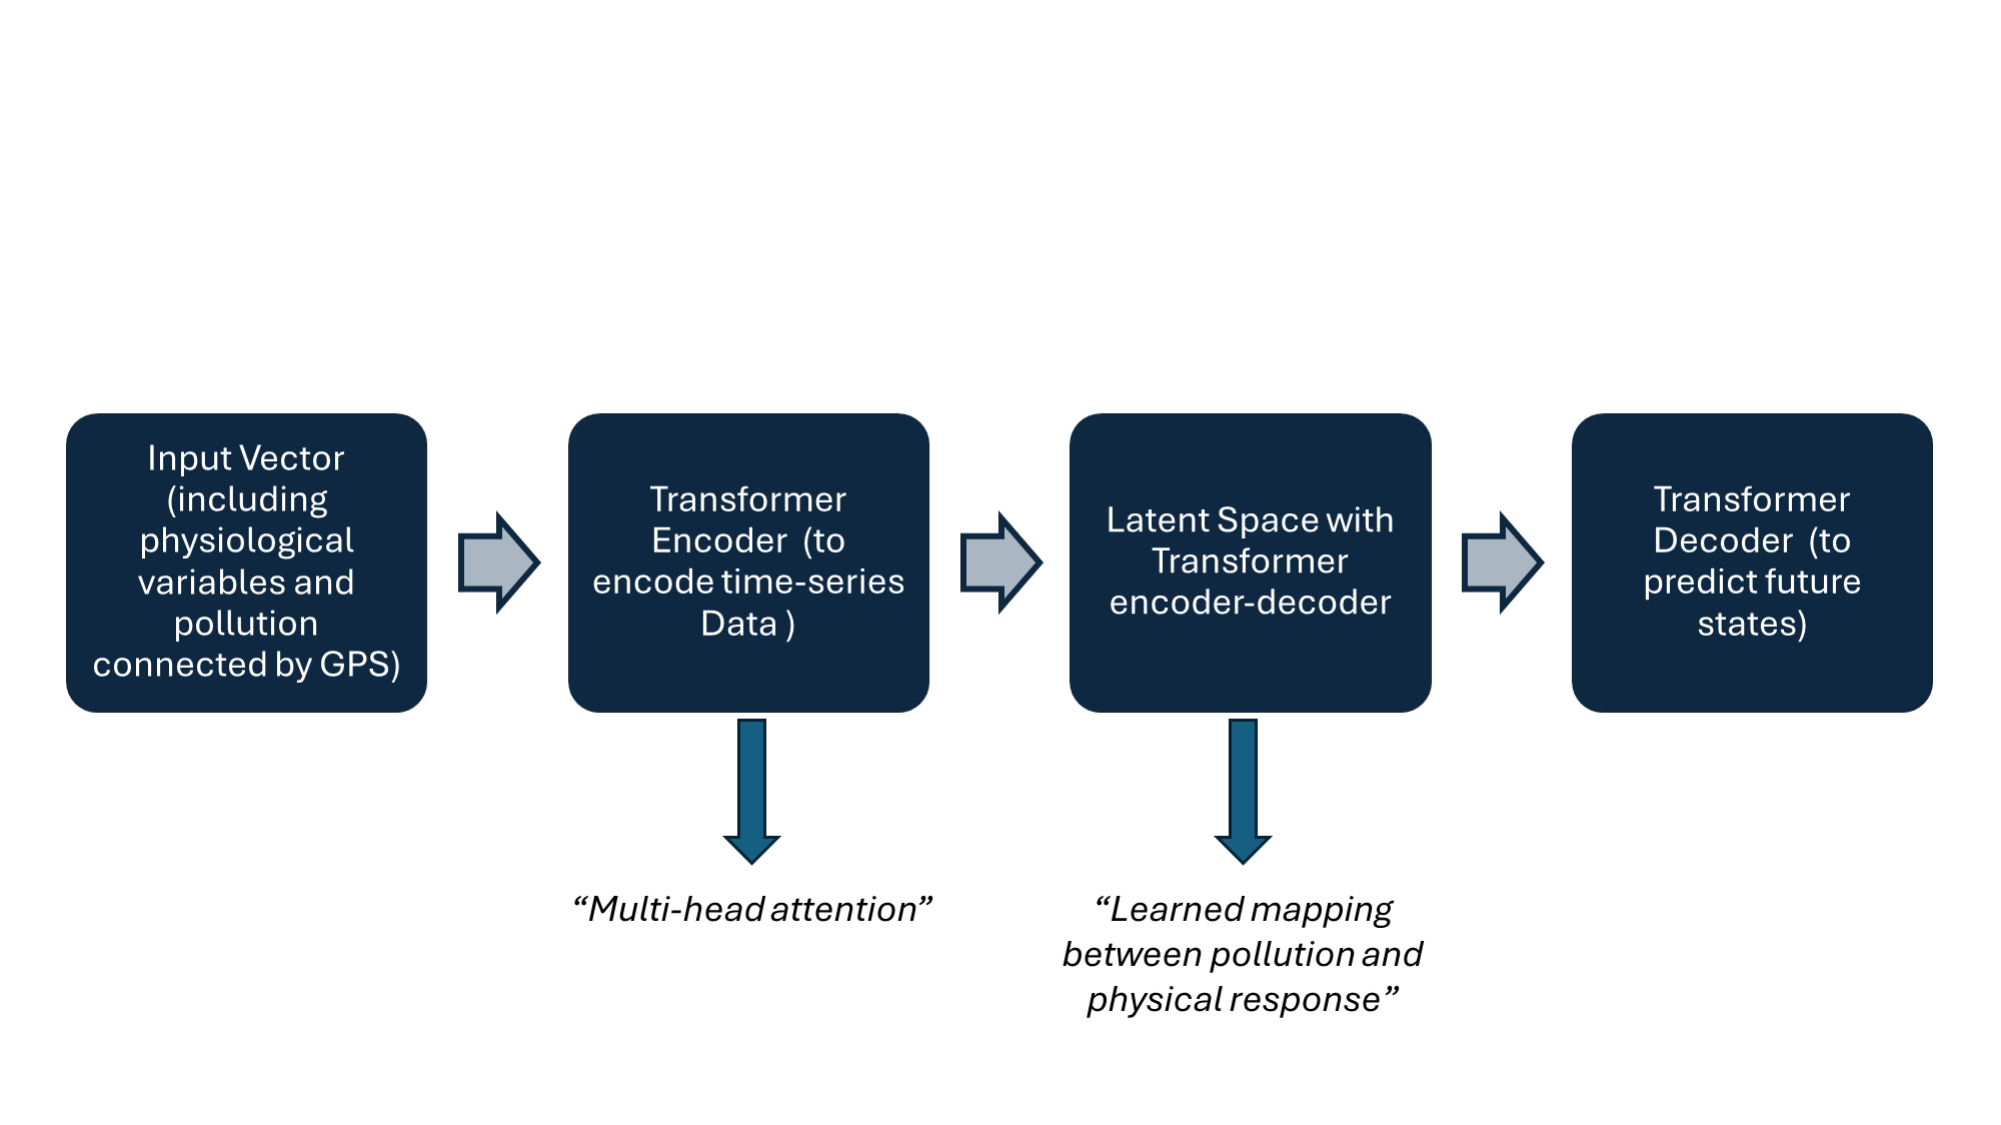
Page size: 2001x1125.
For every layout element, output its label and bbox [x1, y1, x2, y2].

picture [66, 58, 1934, 1066]
